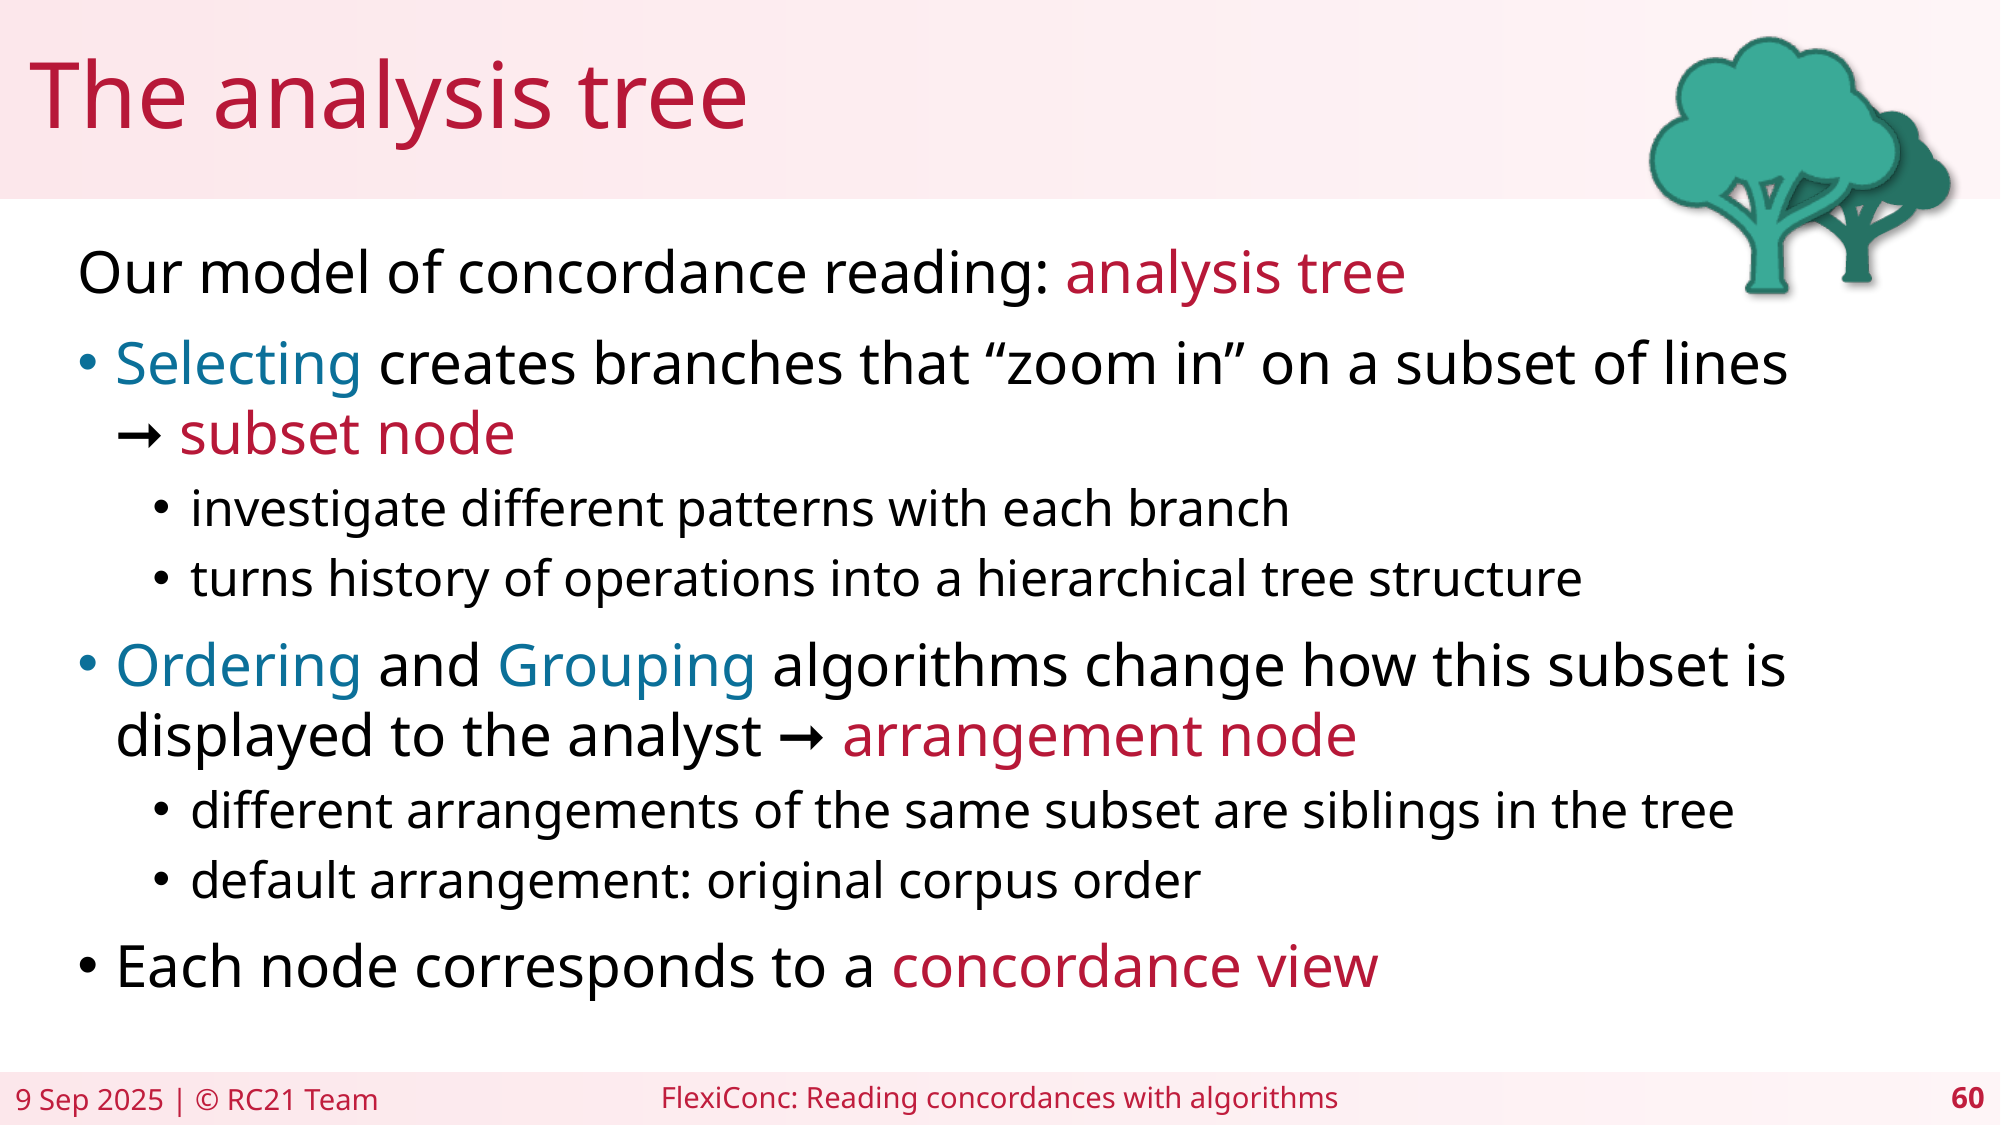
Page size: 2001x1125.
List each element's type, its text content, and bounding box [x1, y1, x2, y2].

title The analysis tree [0, 0, 1863, 199]
picture [1633, 22, 1962, 306]
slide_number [0, 1072, 450, 1125]
slide_number 60 [1550, 1072, 2000, 1125]
list Our model of concordance reading: analysis tree Selecting creates branches that “zoom in” on a subset of lines ➞ subset node investigate different patterns with each branch turns history of operations into a hierarchical tree structure Ordering and Grouping algorithms change how this subset is displayed to the analyst ➞ arrangement node different arrangements of the same subset are siblings in the tree default arrangement: original corpus order Each node corresponds to a concordance view [62, 227, 1938, 1037]
footer FlexiConc: Reading concordances with algorithms [583, 1072, 1416, 1125]
